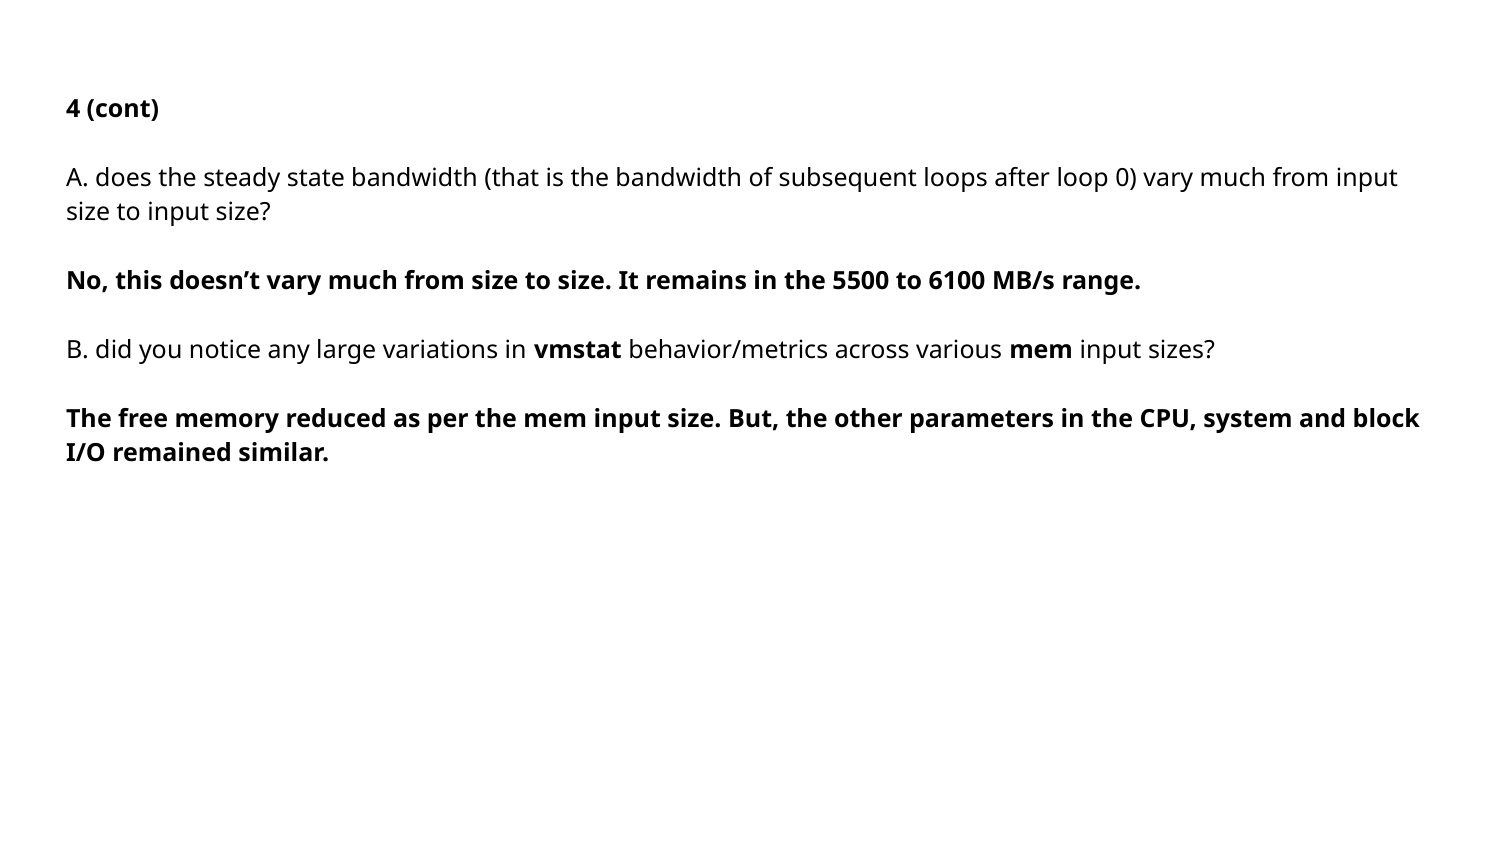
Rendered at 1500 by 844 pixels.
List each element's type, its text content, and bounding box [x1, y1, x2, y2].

title 4 (cont) A. does the steady state bandwidth (that is the bandwidth of subsequent loops after loop 0) vary much from input size to input size? No, this doesn’t vary much from size to size. It remains in the 5500 to 6100 MB/s range. B. did you notice any large variations in vmstat behavior/metrics across various mem input sizes? The free memory reduced as per the mem input size. But, the other parameters in the CPU, system and block I/O remained similar. [51, 72, 1449, 807]
